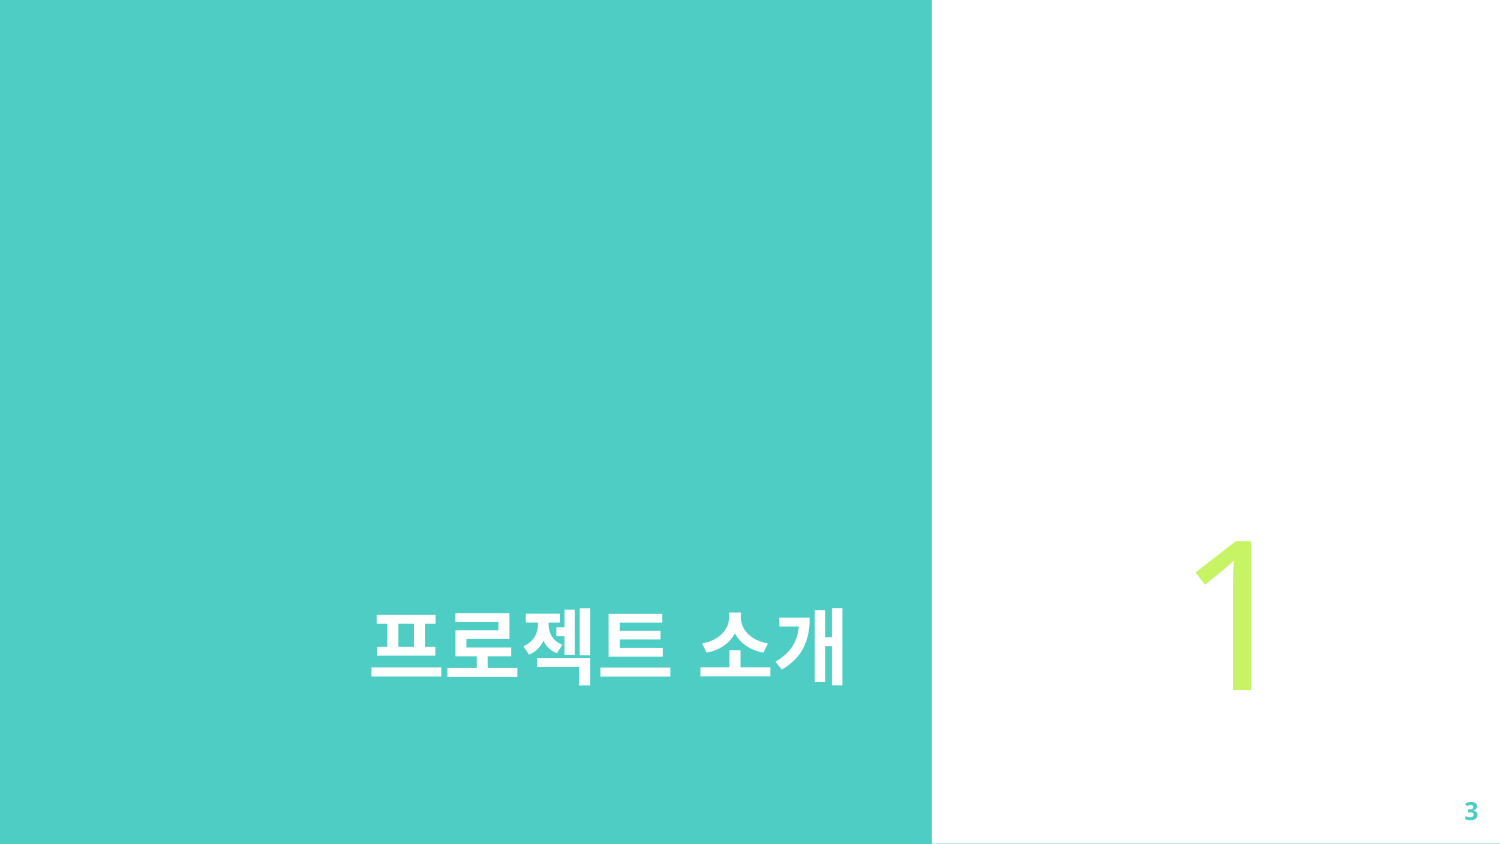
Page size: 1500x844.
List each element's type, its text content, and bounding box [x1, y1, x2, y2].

slide_number 3 [1403, 780, 1494, 832]
text_box 1 [1163, 475, 1317, 740]
title 프로젝트 소개 [0, 563, 866, 711]
